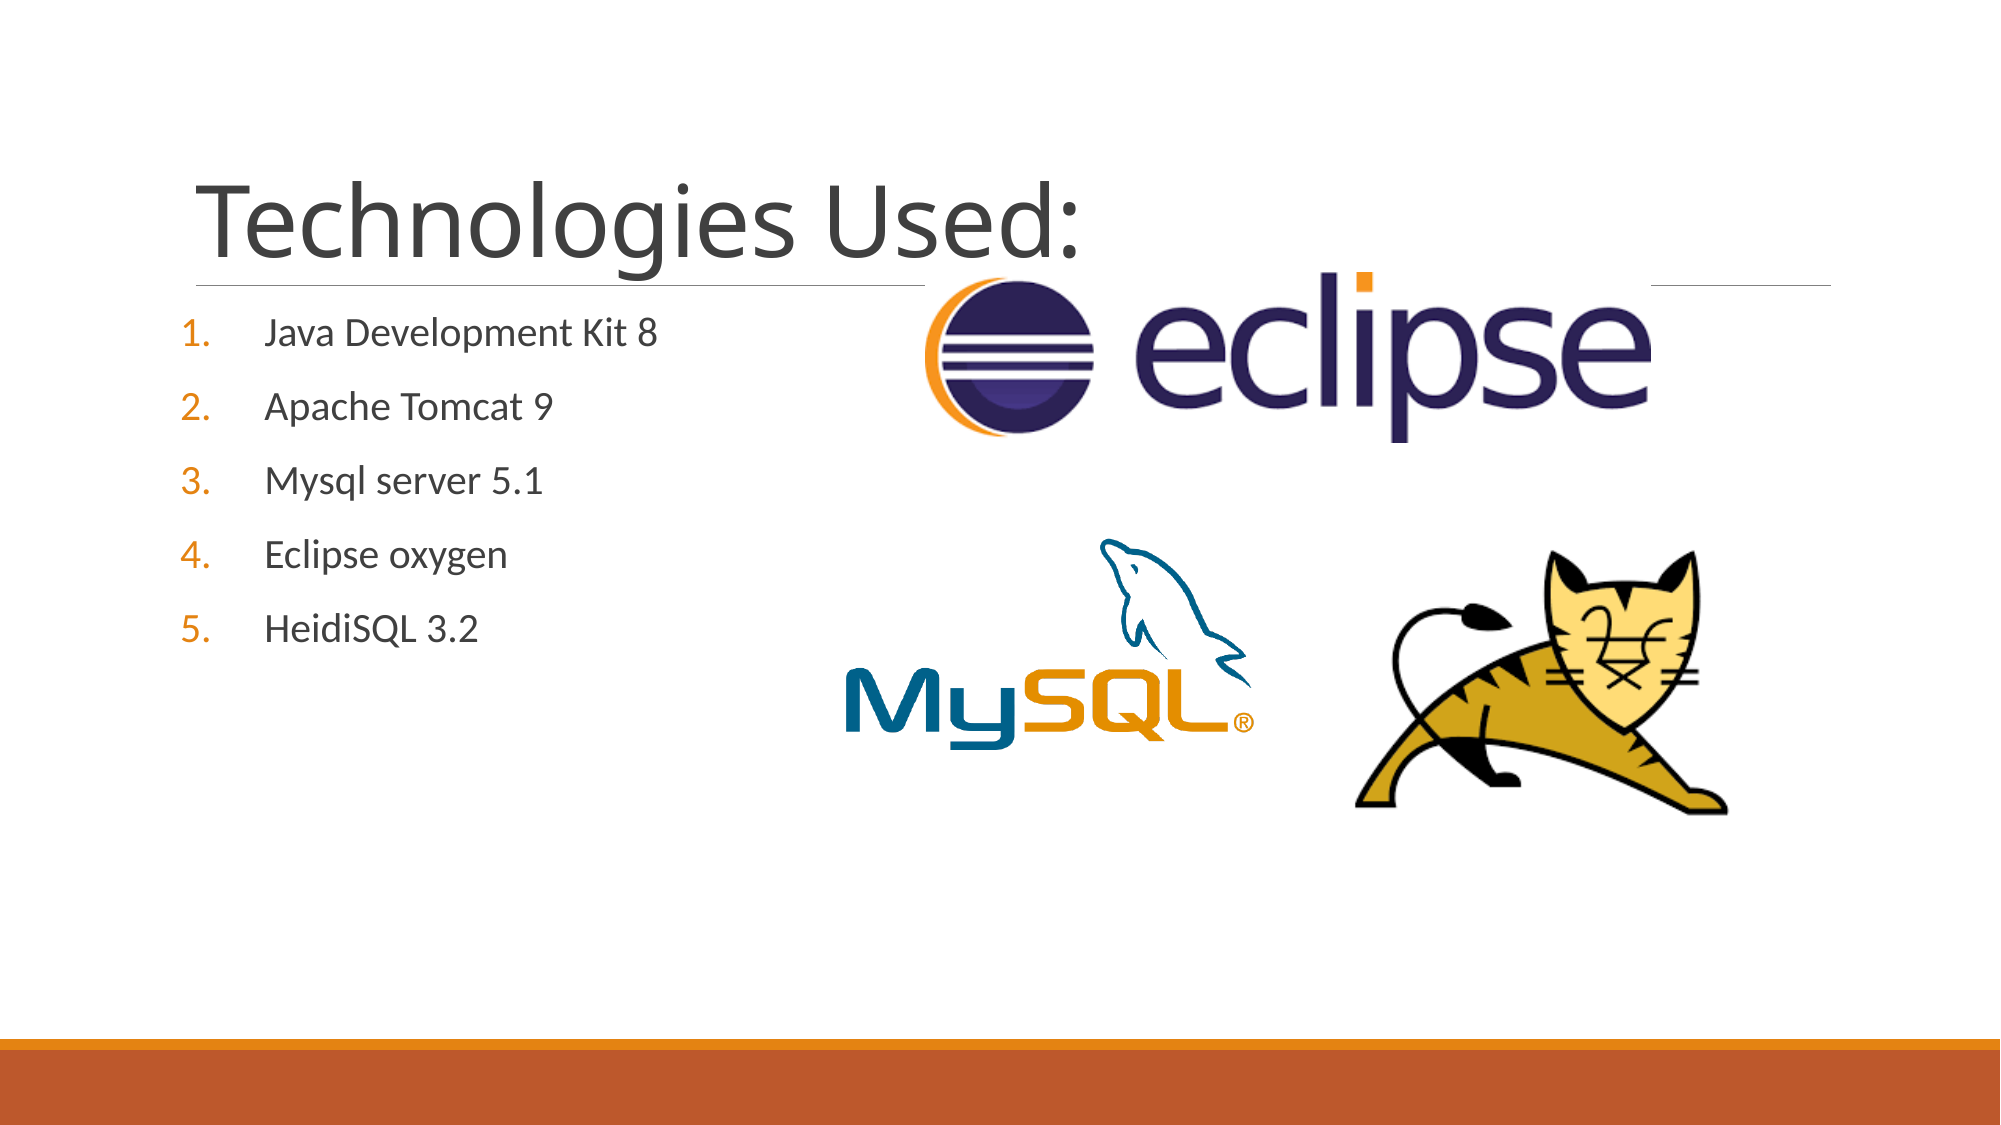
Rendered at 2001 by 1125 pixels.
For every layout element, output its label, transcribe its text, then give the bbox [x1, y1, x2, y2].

list Java Development Kit 8 Apache Tomcat 9 Mysql server 5.1 Eclipse oxygen HeidiSQL 3.2 [180, 302, 1830, 963]
picture [844, 538, 1254, 751]
picture [1342, 538, 1774, 826]
title Technologies Used: [180, 47, 1830, 285]
picture [925, 271, 1652, 444]
